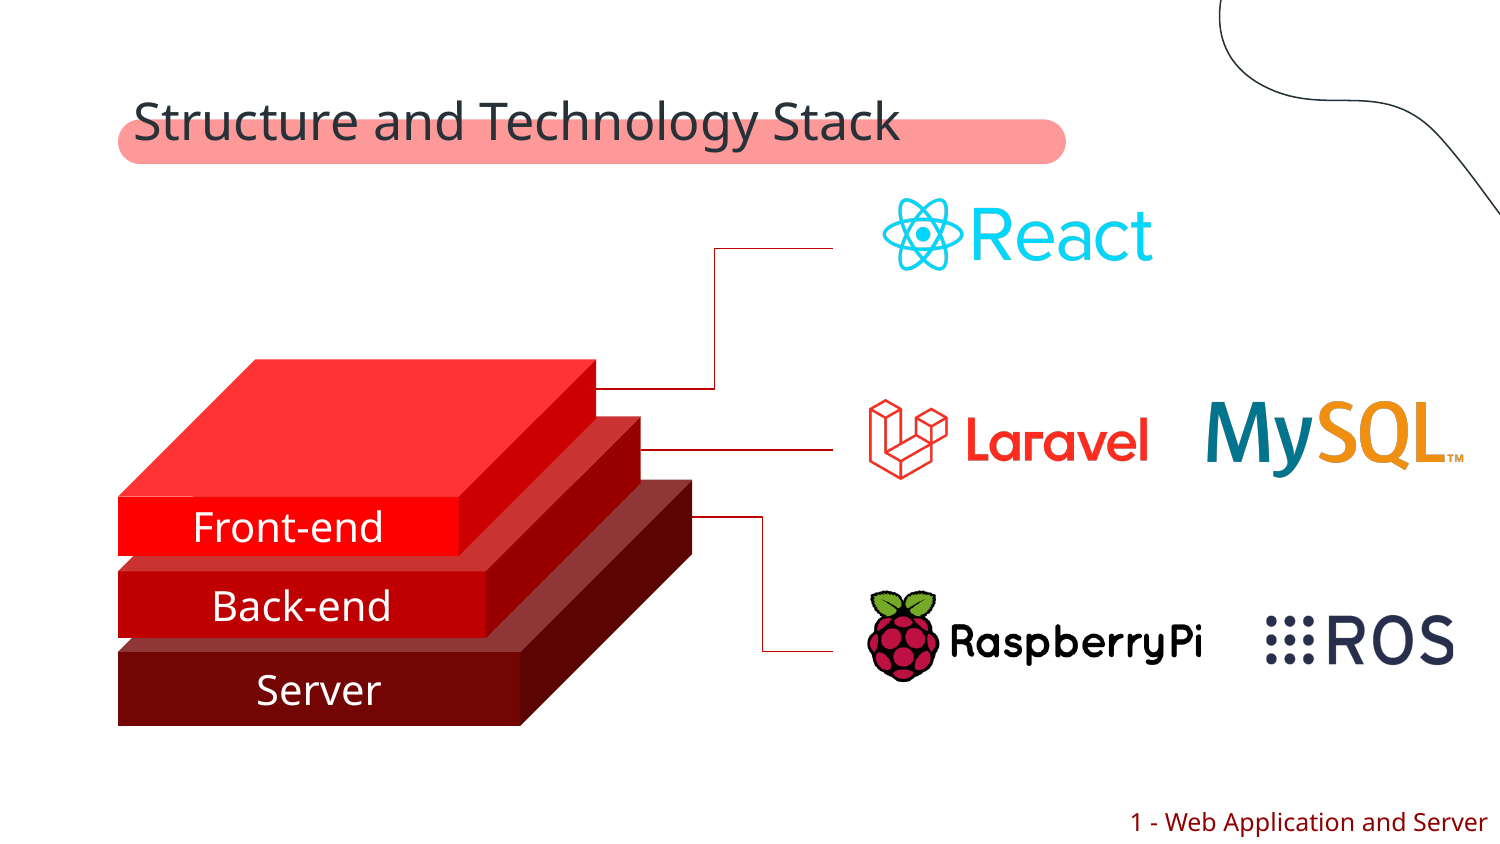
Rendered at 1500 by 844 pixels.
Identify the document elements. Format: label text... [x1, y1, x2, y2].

title Performance Graphic [118, 480, 691, 651]
picture [1265, 609, 1454, 667]
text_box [691, 516, 834, 652]
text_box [520, 481, 692, 726]
picture [869, 398, 1148, 480]
title Structure and Technology Stack [118, 73, 1382, 174]
text_box To modify this graph, click on it, follow the link, change the data and paste the resulting graph here, replacing this one [118, 417, 640, 571]
text_box 1 - Web Application and Server [1070, 795, 1500, 844]
text_box Back-end [118, 416, 641, 639]
picture [881, 193, 1156, 273]
text_box Front-end [118, 359, 597, 556]
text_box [595, 248, 834, 390]
picture [1207, 401, 1465, 478]
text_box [486, 419, 640, 637]
picture [853, 582, 1215, 694]
text_box Server [118, 479, 693, 727]
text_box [459, 369, 596, 555]
subtitle It’s a gas giant and the biggest planet [118, 359, 590, 496]
